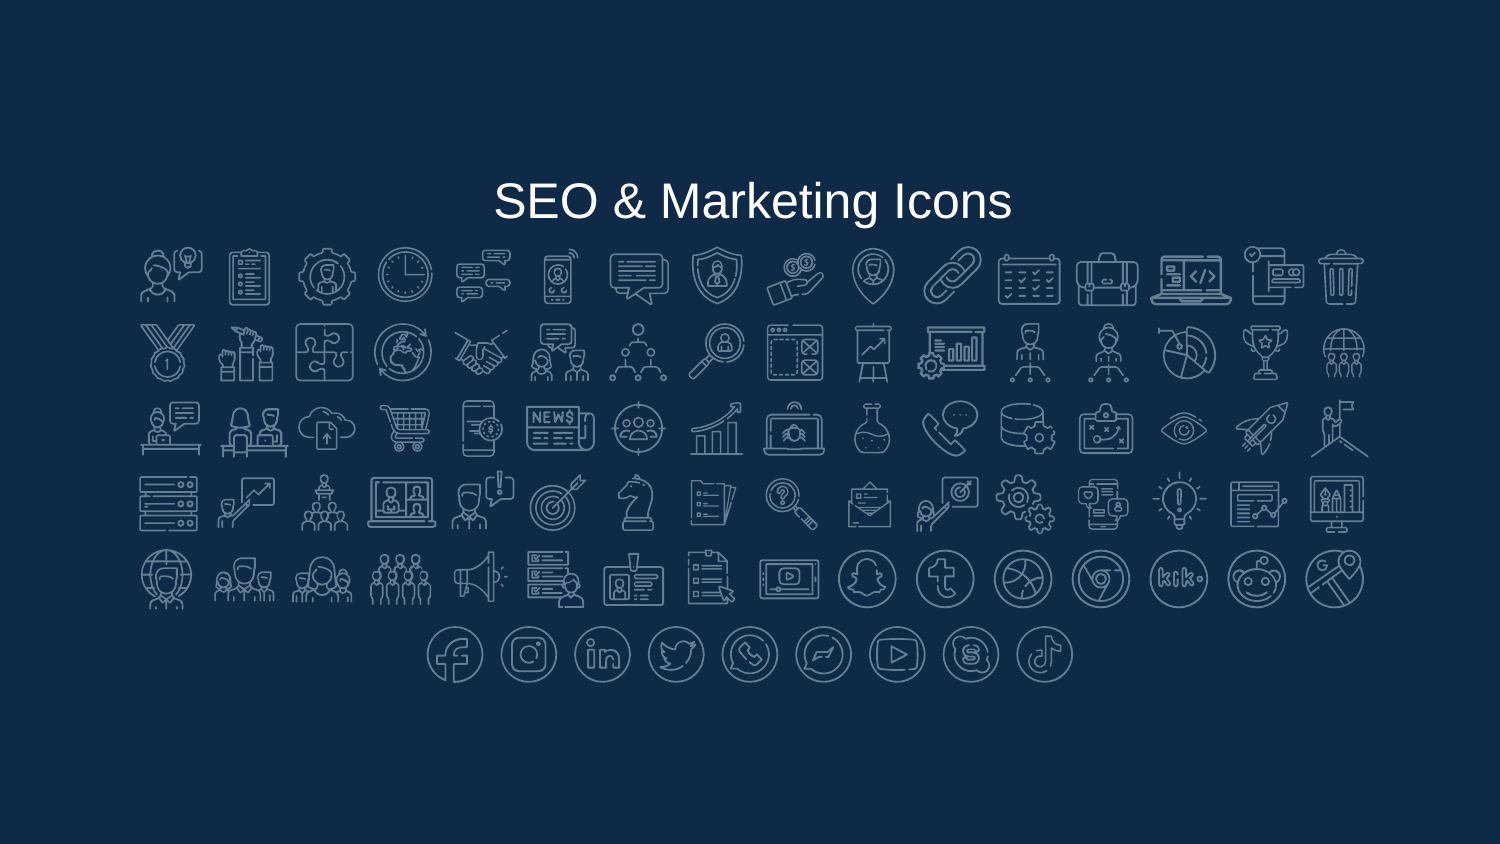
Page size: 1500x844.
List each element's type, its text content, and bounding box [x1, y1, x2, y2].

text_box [451, 470, 515, 530]
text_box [850, 403, 892, 454]
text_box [1149, 255, 1233, 306]
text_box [454, 329, 509, 376]
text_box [766, 324, 824, 381]
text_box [298, 247, 357, 306]
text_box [525, 405, 596, 452]
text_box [997, 253, 1061, 305]
text_box [295, 323, 354, 382]
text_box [139, 323, 196, 383]
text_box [1160, 411, 1208, 445]
text_box [1158, 326, 1217, 380]
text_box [291, 556, 353, 603]
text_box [690, 246, 744, 305]
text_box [765, 477, 819, 531]
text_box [1322, 327, 1366, 378]
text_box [921, 245, 984, 305]
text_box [1149, 549, 1209, 609]
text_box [687, 549, 736, 605]
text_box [1009, 322, 1051, 383]
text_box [1234, 401, 1289, 456]
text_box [995, 474, 1056, 535]
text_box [139, 401, 203, 456]
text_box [138, 475, 198, 532]
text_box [868, 625, 926, 684]
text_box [377, 246, 434, 303]
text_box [1075, 252, 1139, 307]
text_box [370, 554, 432, 605]
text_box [1151, 471, 1207, 531]
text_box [500, 625, 558, 684]
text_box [795, 625, 853, 684]
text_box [1227, 549, 1287, 609]
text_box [762, 401, 826, 456]
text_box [647, 625, 705, 684]
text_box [217, 326, 275, 382]
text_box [455, 249, 511, 303]
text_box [1087, 322, 1130, 383]
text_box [366, 476, 437, 529]
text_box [139, 246, 203, 303]
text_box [1016, 625, 1074, 684]
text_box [1077, 478, 1129, 531]
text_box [851, 247, 895, 305]
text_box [453, 551, 509, 603]
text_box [1243, 245, 1305, 306]
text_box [462, 399, 504, 458]
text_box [1078, 402, 1134, 455]
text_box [603, 552, 665, 607]
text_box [993, 549, 1053, 609]
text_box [1071, 549, 1131, 609]
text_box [847, 481, 892, 528]
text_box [837, 549, 897, 609]
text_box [527, 550, 585, 609]
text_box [1000, 402, 1057, 455]
title SEO & Marketing Icons [175, 153, 1332, 233]
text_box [759, 558, 820, 600]
text_box [426, 626, 484, 683]
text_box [1309, 475, 1365, 534]
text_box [690, 479, 737, 526]
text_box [610, 400, 667, 457]
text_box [917, 326, 986, 380]
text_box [1317, 248, 1365, 306]
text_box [687, 322, 745, 380]
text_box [228, 247, 271, 306]
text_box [689, 401, 744, 456]
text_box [373, 322, 433, 382]
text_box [609, 253, 670, 306]
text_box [530, 323, 589, 382]
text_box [543, 248, 580, 305]
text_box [942, 625, 1000, 684]
text_box [529, 474, 587, 531]
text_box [921, 400, 979, 457]
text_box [721, 625, 779, 684]
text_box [608, 322, 668, 382]
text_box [765, 252, 826, 306]
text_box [916, 476, 979, 533]
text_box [915, 549, 975, 609]
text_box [1229, 481, 1288, 528]
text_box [297, 406, 356, 451]
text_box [617, 473, 655, 532]
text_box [854, 322, 893, 383]
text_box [379, 404, 431, 453]
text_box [573, 625, 632, 684]
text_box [1242, 325, 1289, 381]
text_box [1310, 399, 1370, 458]
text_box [213, 557, 275, 602]
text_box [1305, 549, 1365, 609]
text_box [301, 474, 349, 532]
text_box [219, 407, 290, 459]
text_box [217, 477, 275, 529]
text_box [140, 548, 193, 610]
